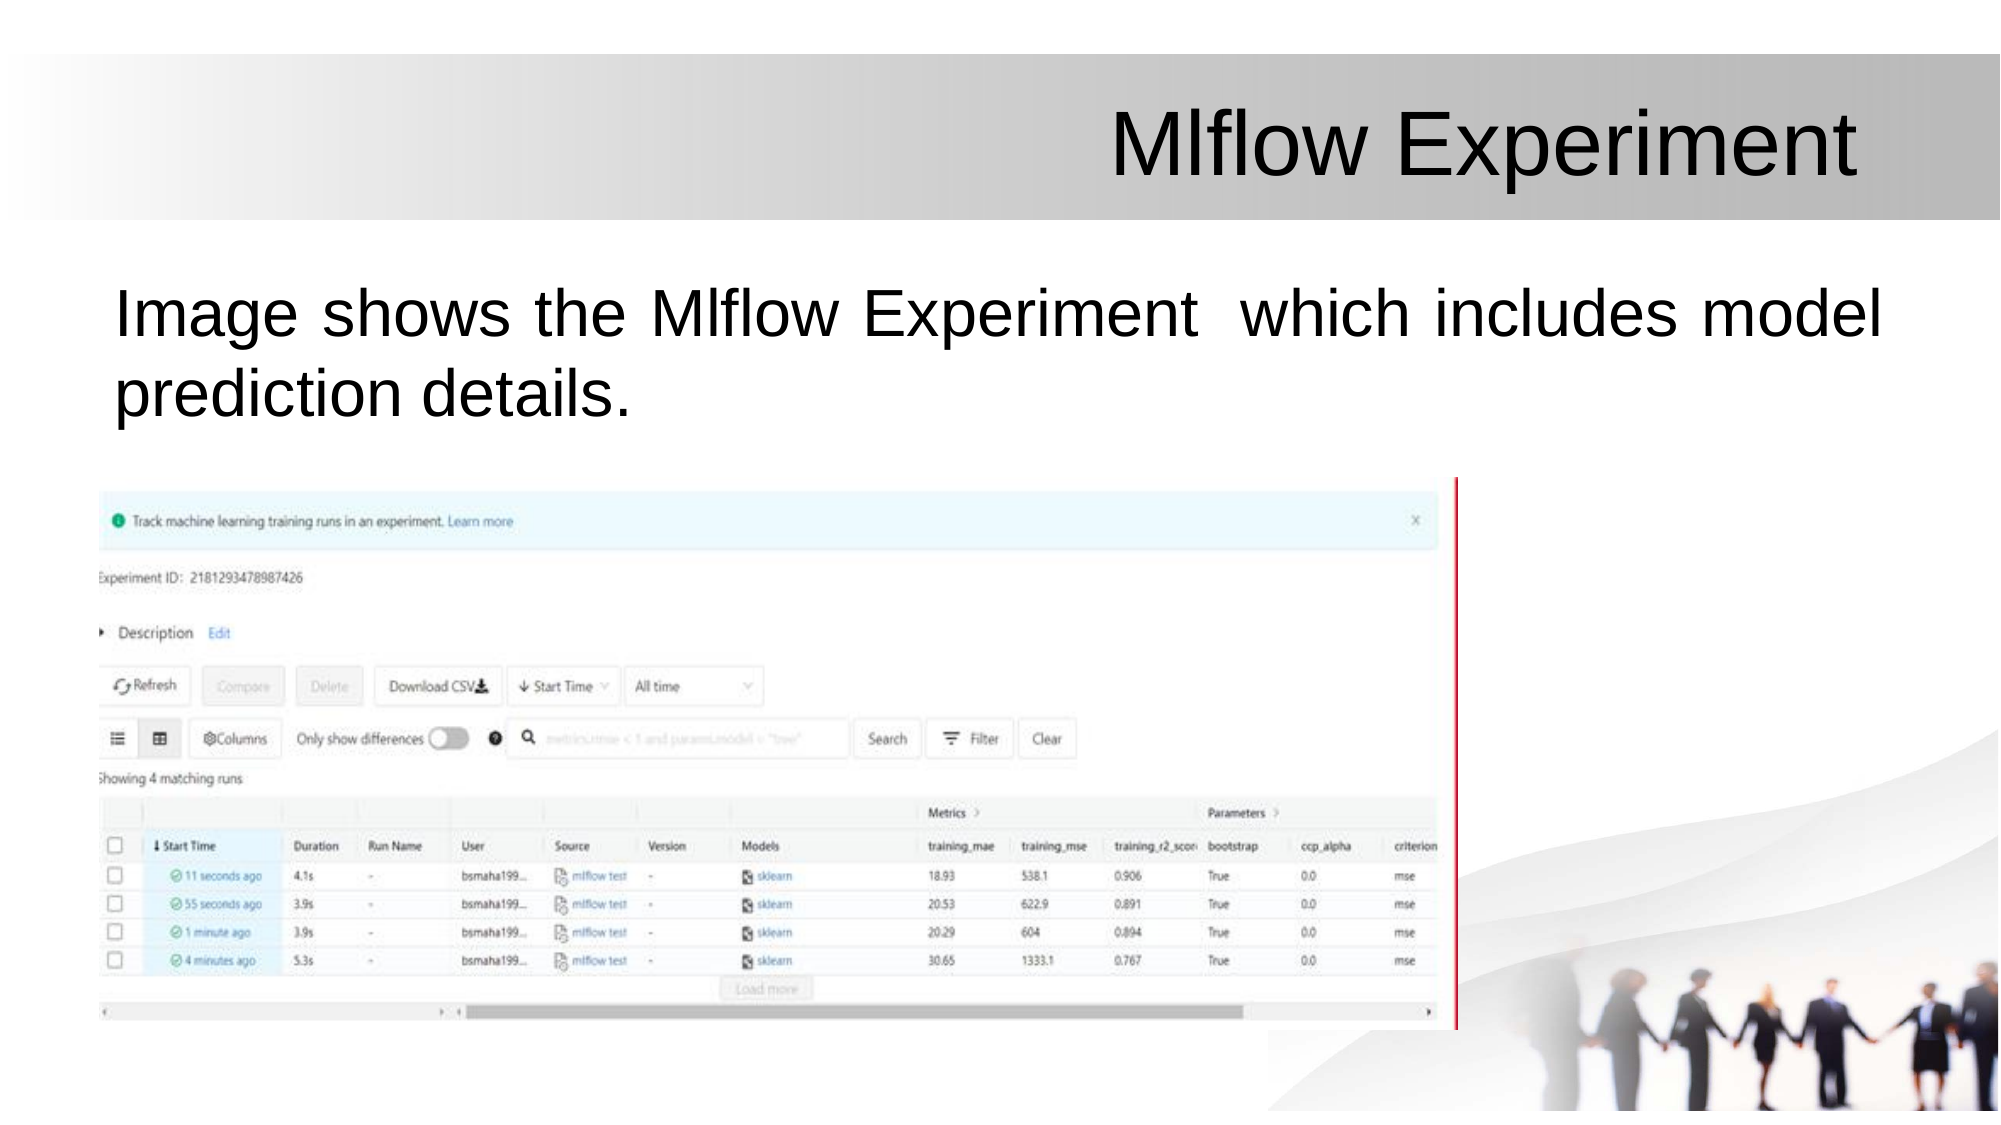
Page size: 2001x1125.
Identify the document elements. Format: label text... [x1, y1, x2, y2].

list Image shows the Mlflow Experiment which includes model prediction details. [99, 262, 1900, 1005]
title Mlflow Experiment [99, 45, 1900, 233]
picture [98, 477, 1999, 1111]
